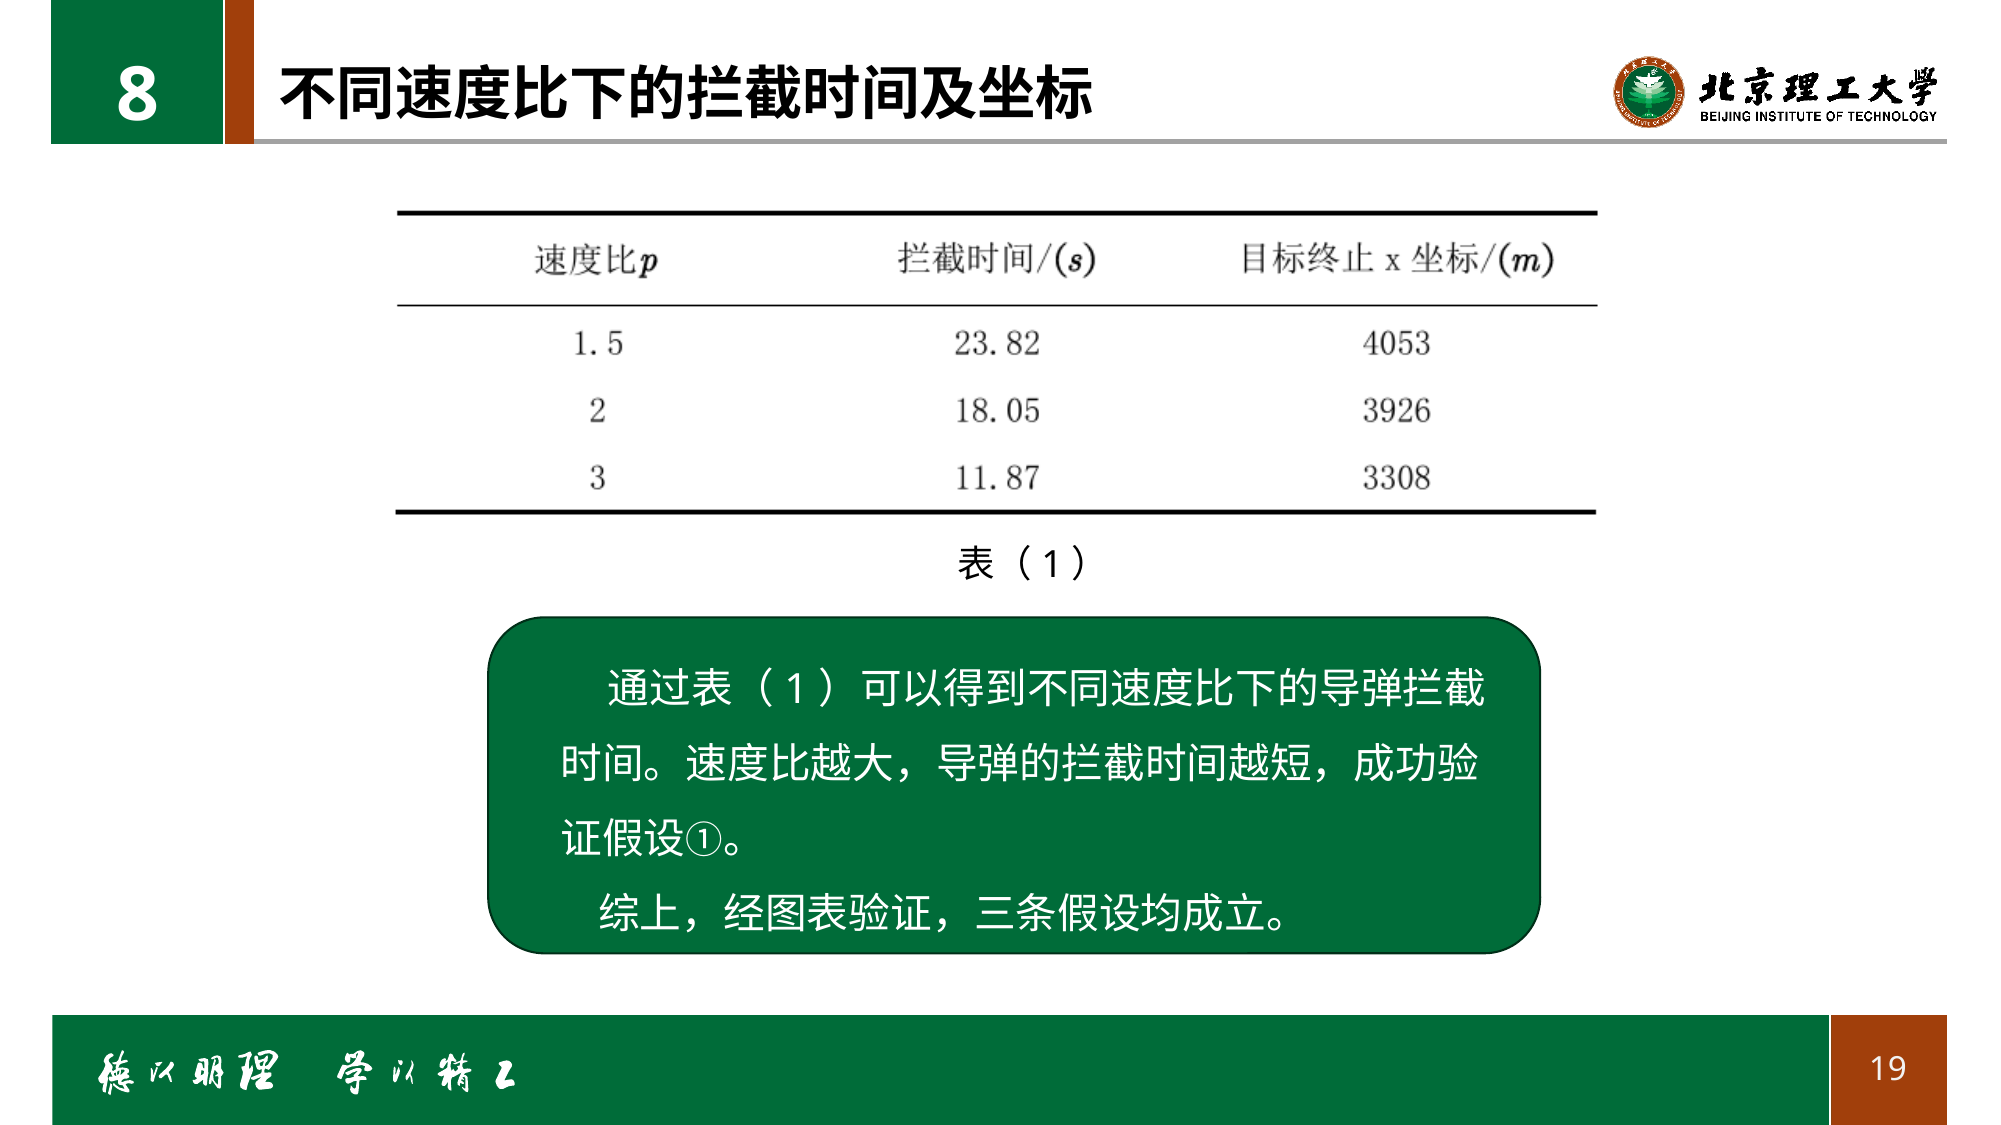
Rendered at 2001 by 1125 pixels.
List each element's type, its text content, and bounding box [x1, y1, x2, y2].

text_box 通过表（1）可以得到不同速度比下的导弹拦截时间。速度比越大，导弹的拦截时间越短，成功验证假设①。 综上，经图表验证，三条假设均成立。 [545, 629, 1521, 1070]
text_box 表（1） [868, 532, 1198, 592]
picture [1682, 56, 1937, 128]
text_box 8 [58, 38, 218, 144]
text_box [1521, 629, 1542, 941]
picture [360, 197, 1640, 521]
title 不同速度比下的拦截时间及坐标 [263, 56, 1682, 136]
text_box [487, 616, 1520, 955]
